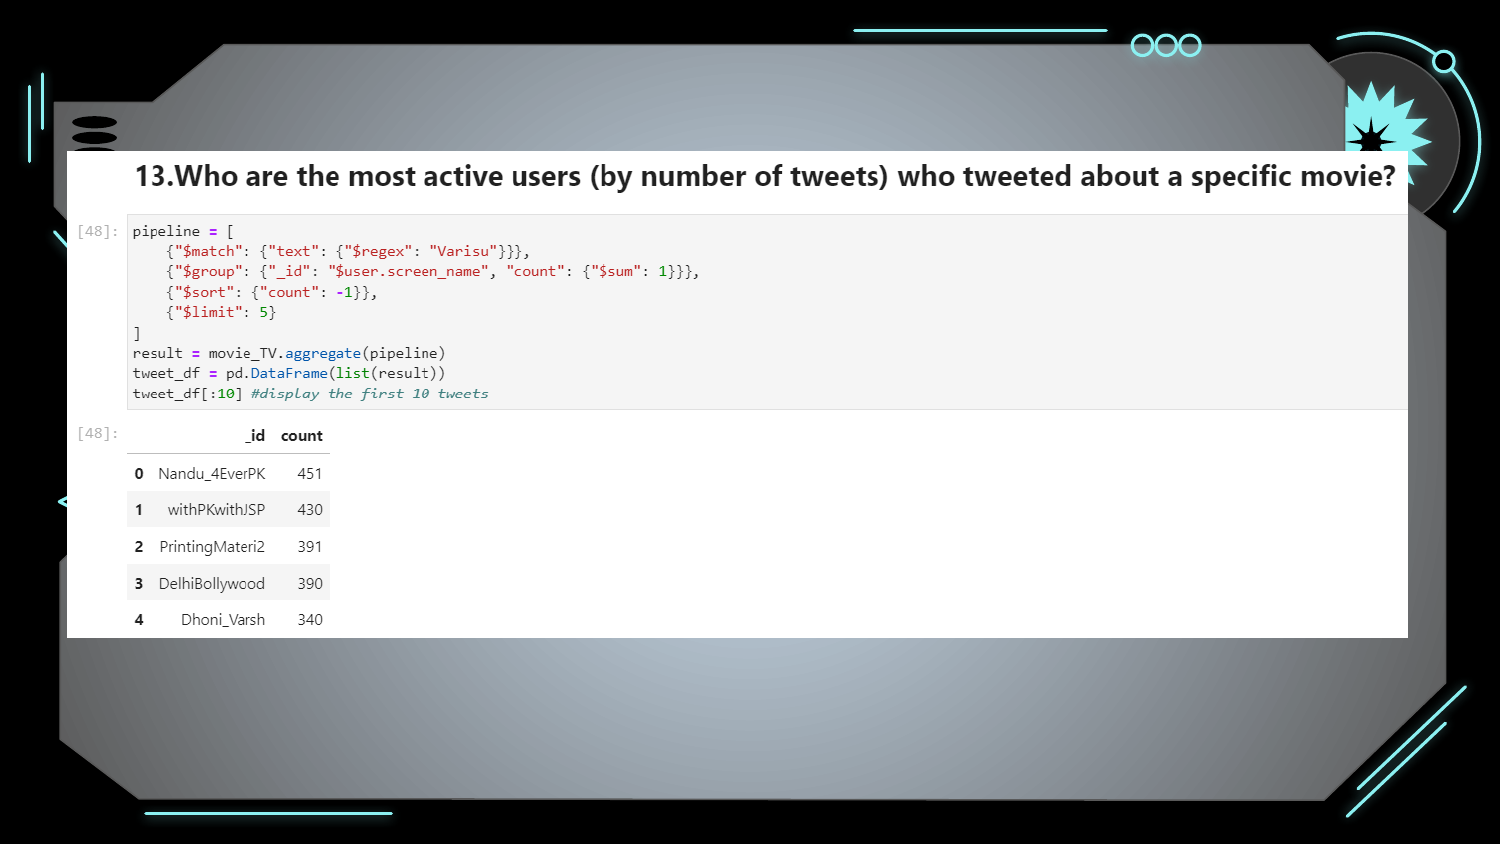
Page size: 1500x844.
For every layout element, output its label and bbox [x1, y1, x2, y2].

picture [67, 151, 1408, 638]
